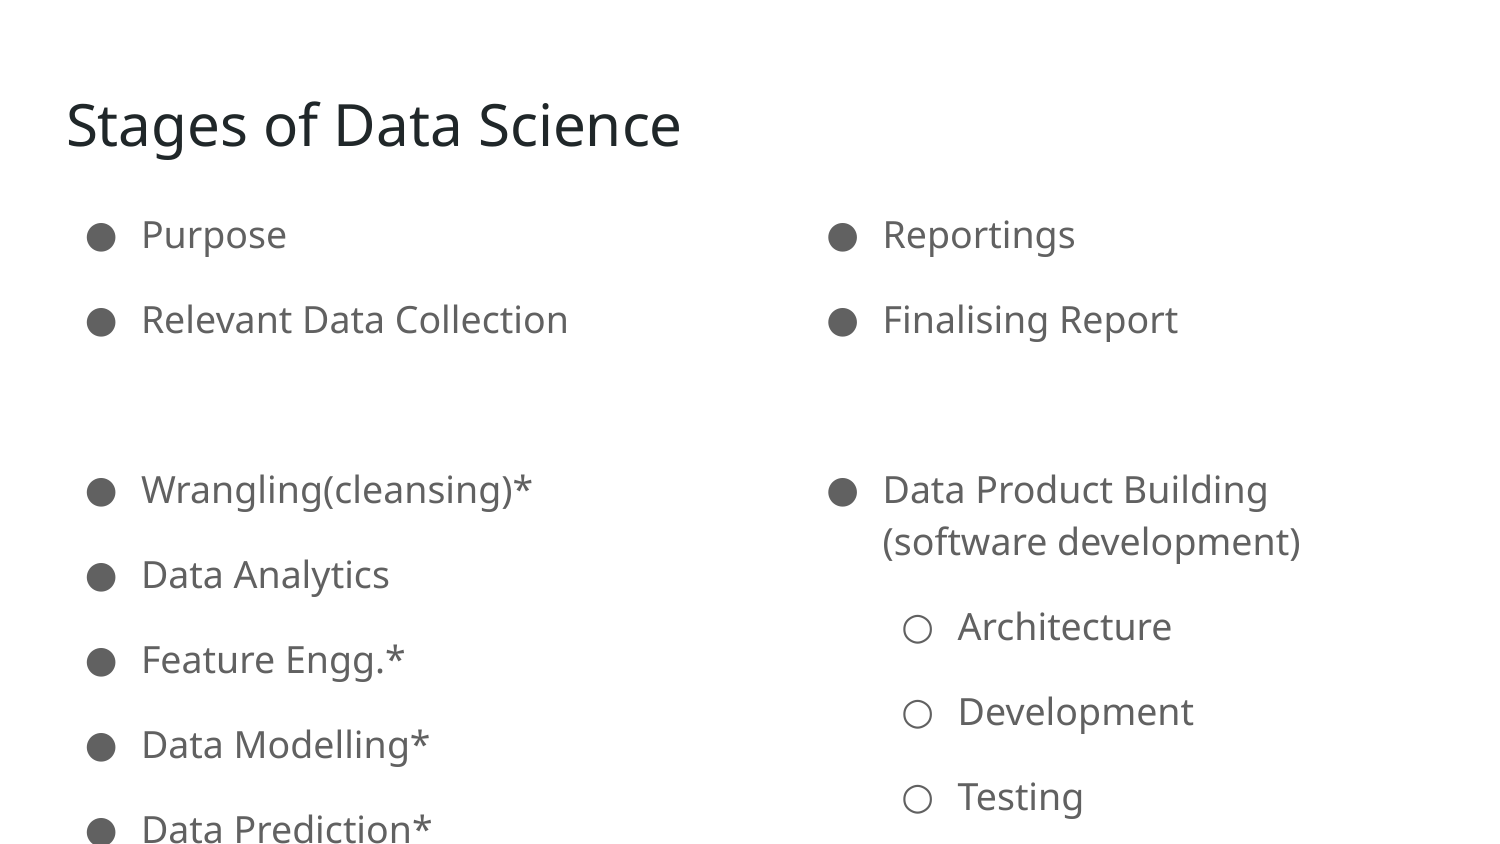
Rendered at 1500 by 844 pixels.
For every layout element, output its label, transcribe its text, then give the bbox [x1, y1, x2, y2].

title Stages of Data Science [51, 72, 1449, 167]
list Purpose Relevant Data Collection Wrangling(cleansing)* Data Analytics Feature Engg.* Data Modelling* Data Prediction* Evaluation* (*) ⇒ Repetitive stages [51, 189, 708, 750]
list Reportings Finalising Report Data Product Building (software development) Architecture Development Testing Deployment [792, 189, 1449, 750]
